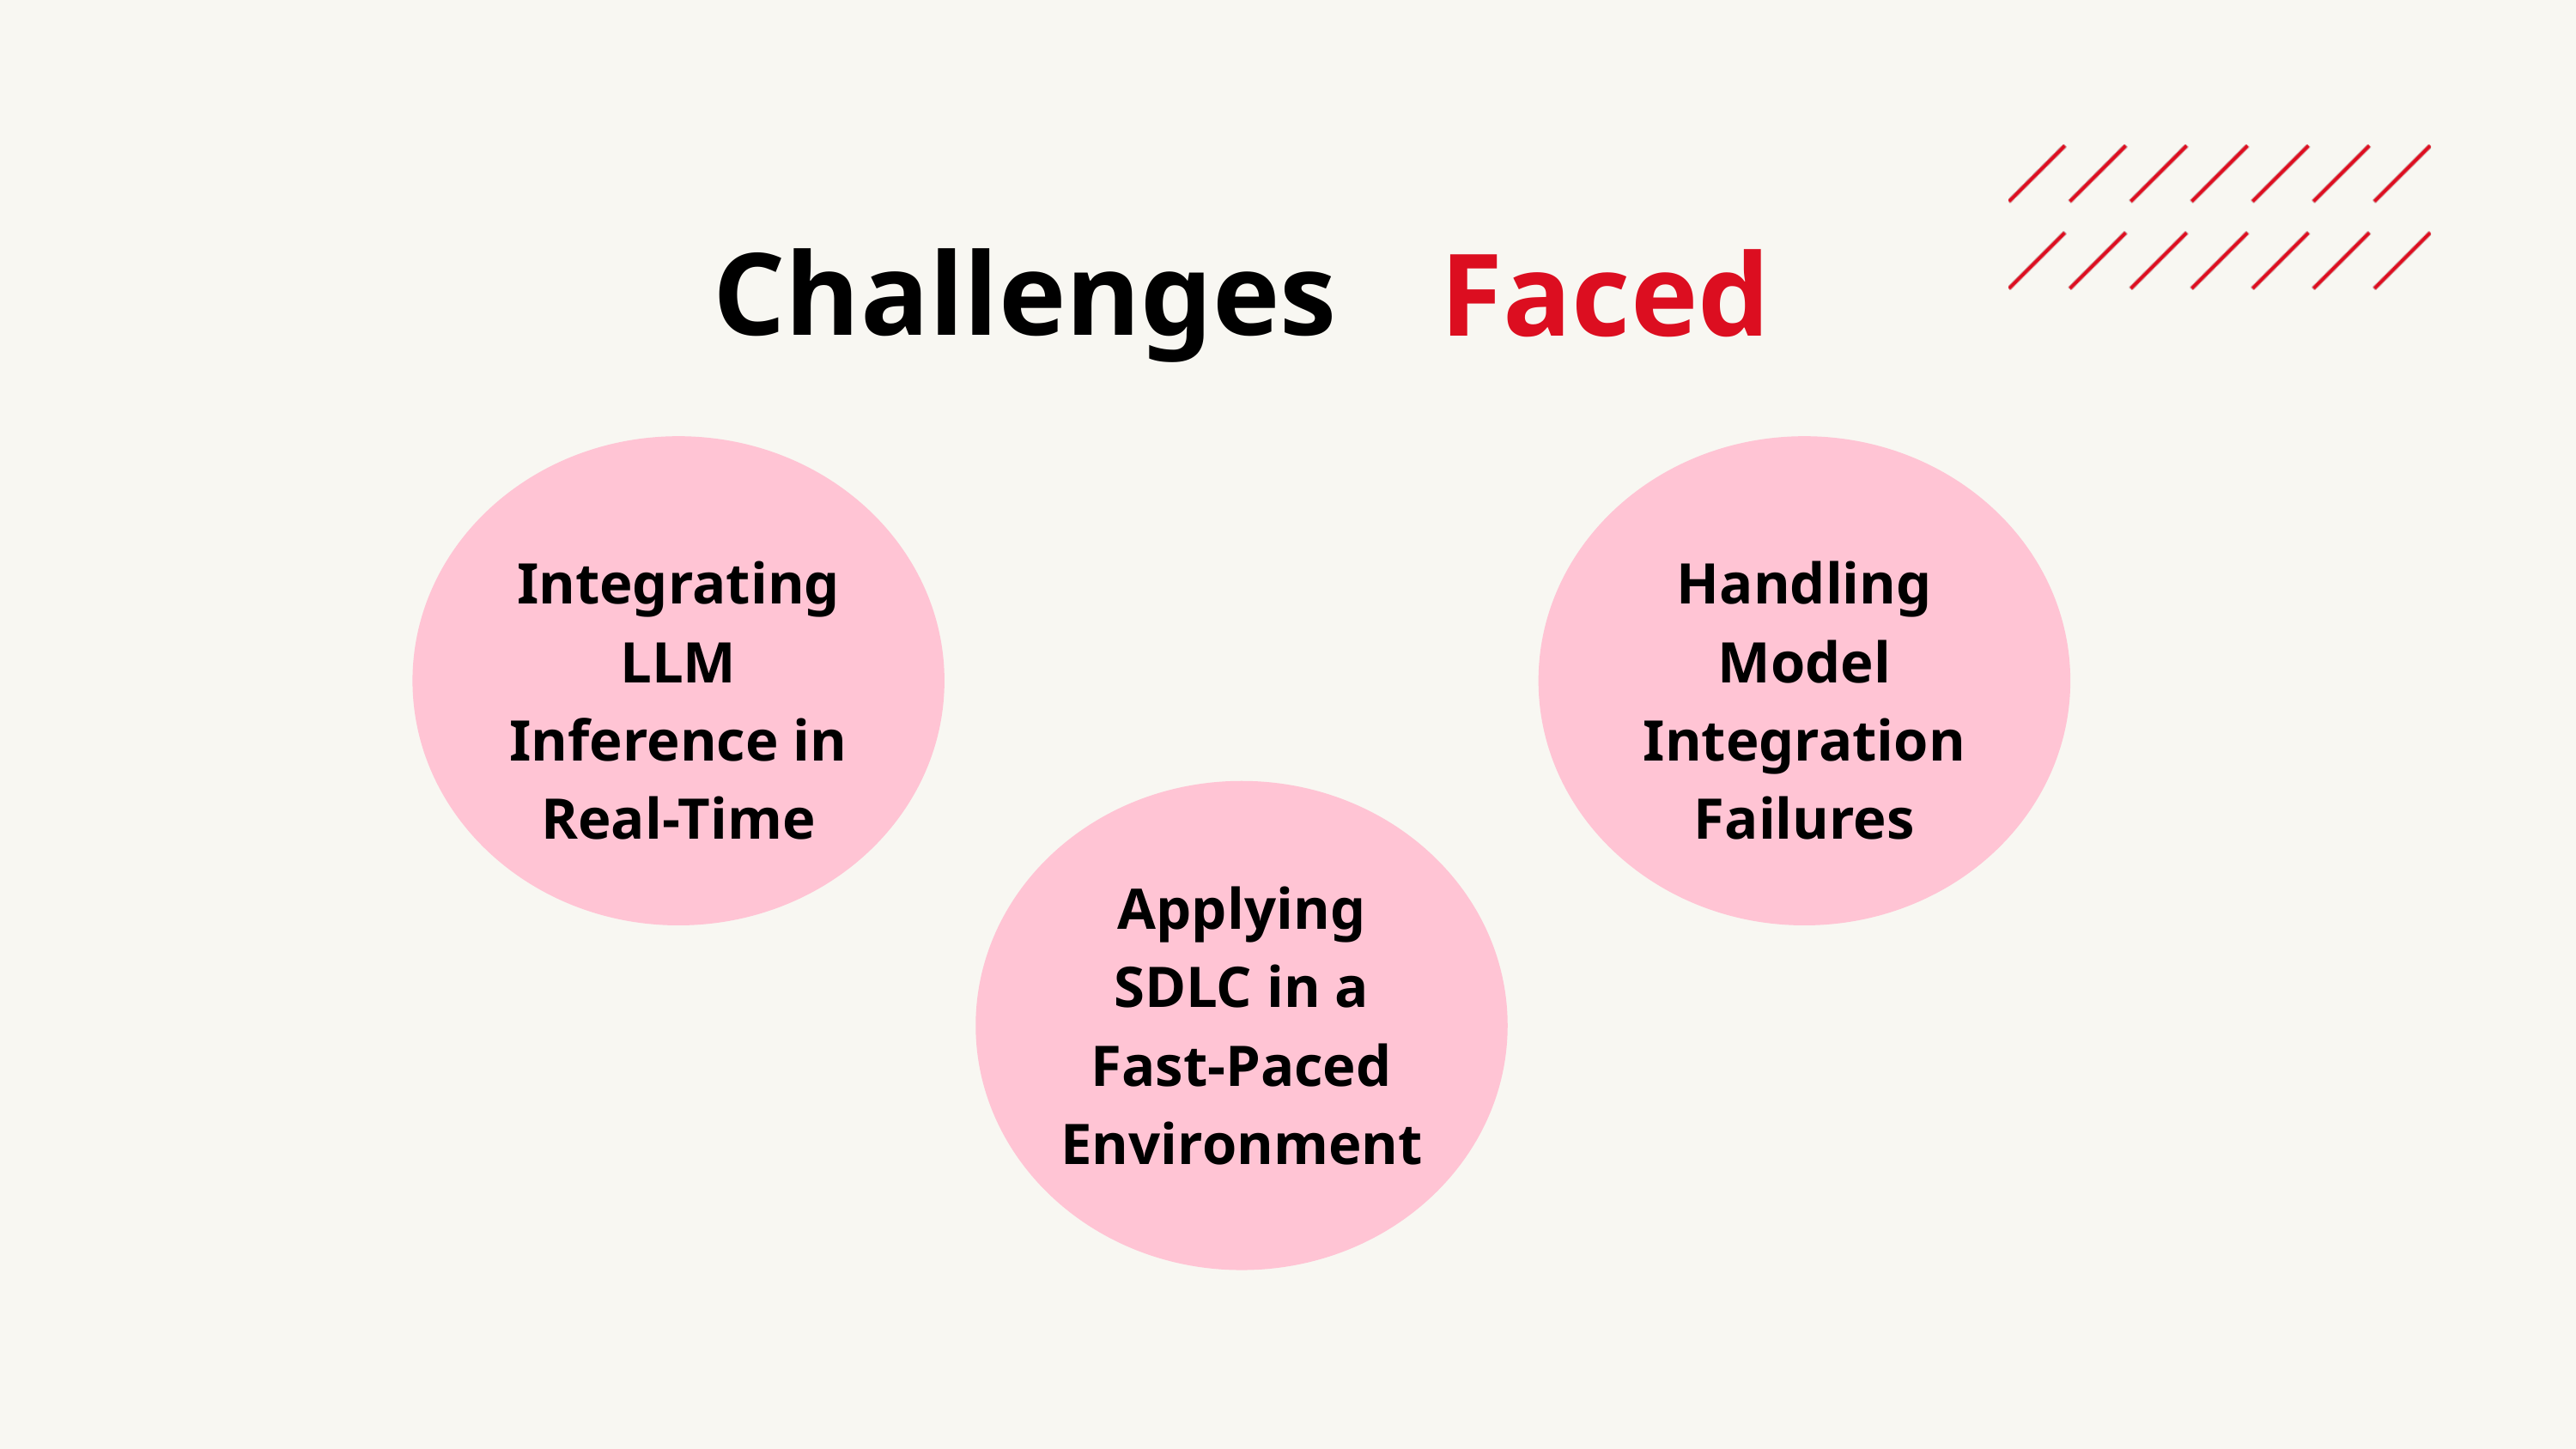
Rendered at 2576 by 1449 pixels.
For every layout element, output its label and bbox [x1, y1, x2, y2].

text_box [713, 240, 1771, 378]
text_box [1538, 435, 2071, 926]
text_box [412, 435, 945, 926]
text_box [975, 780, 1508, 1270]
text_box [2008, 144, 2432, 290]
